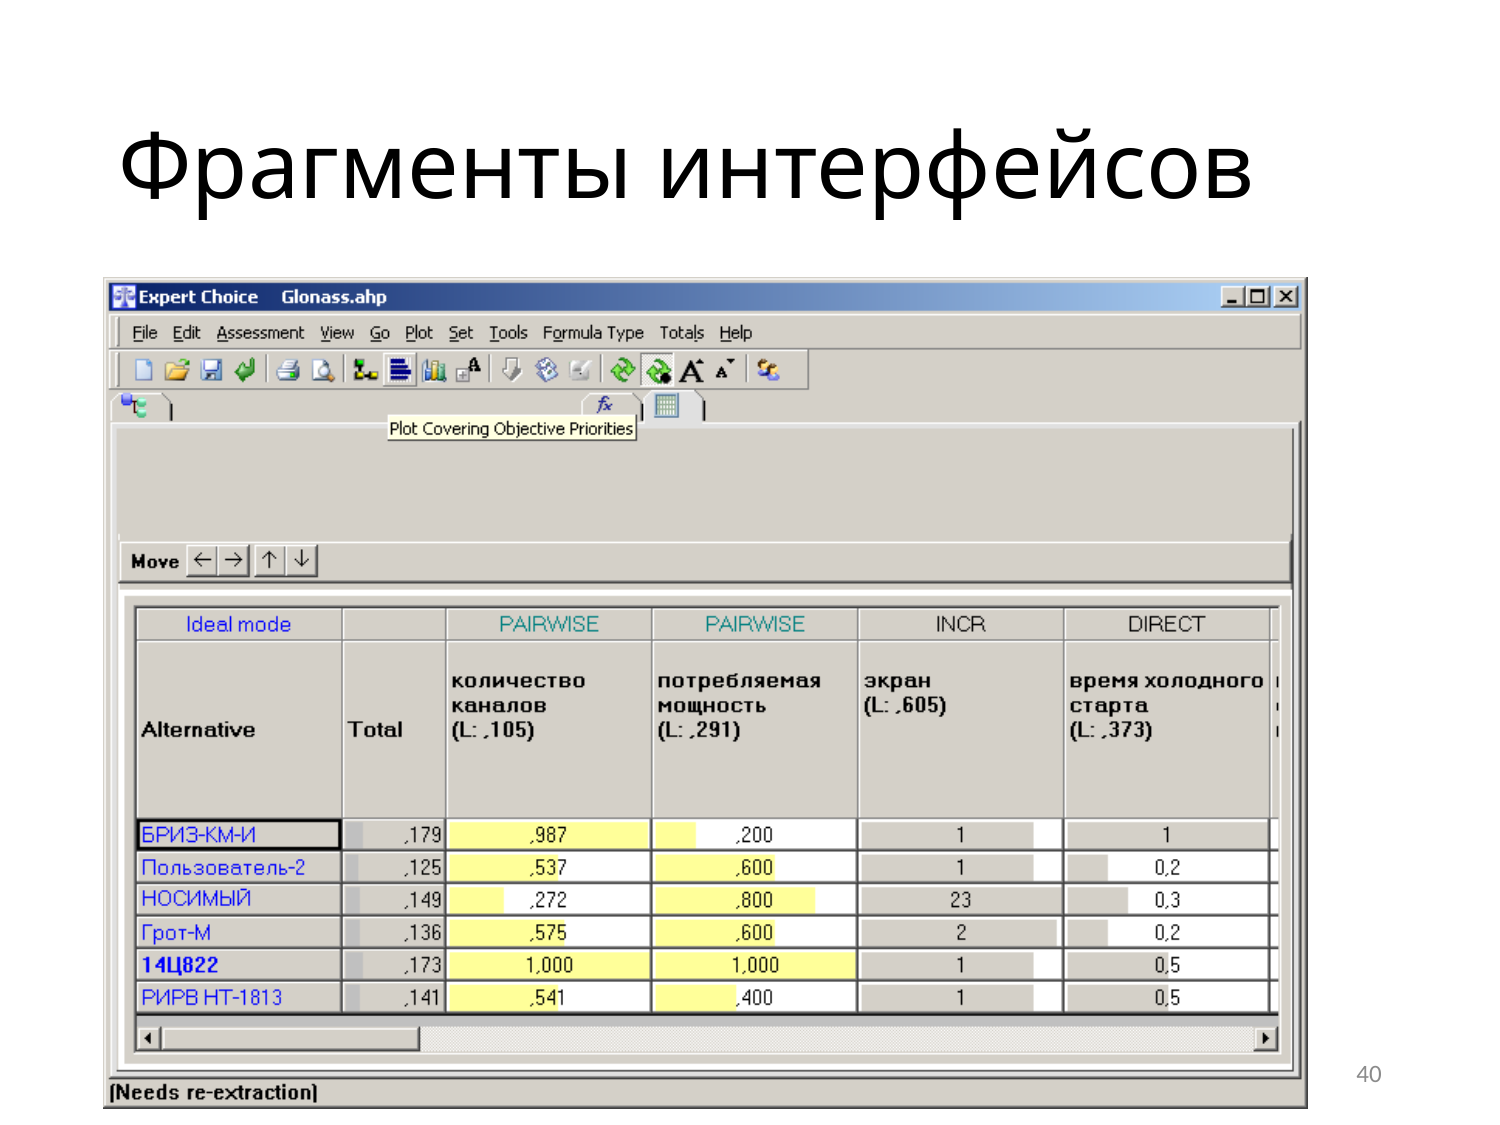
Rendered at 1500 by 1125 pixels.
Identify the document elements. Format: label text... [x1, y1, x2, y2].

picture [103, 277, 1308, 1109]
title Фрагменты интерфейсов [103, 59, 1397, 277]
slide_number 40 [1308, 1042, 1397, 1103]
